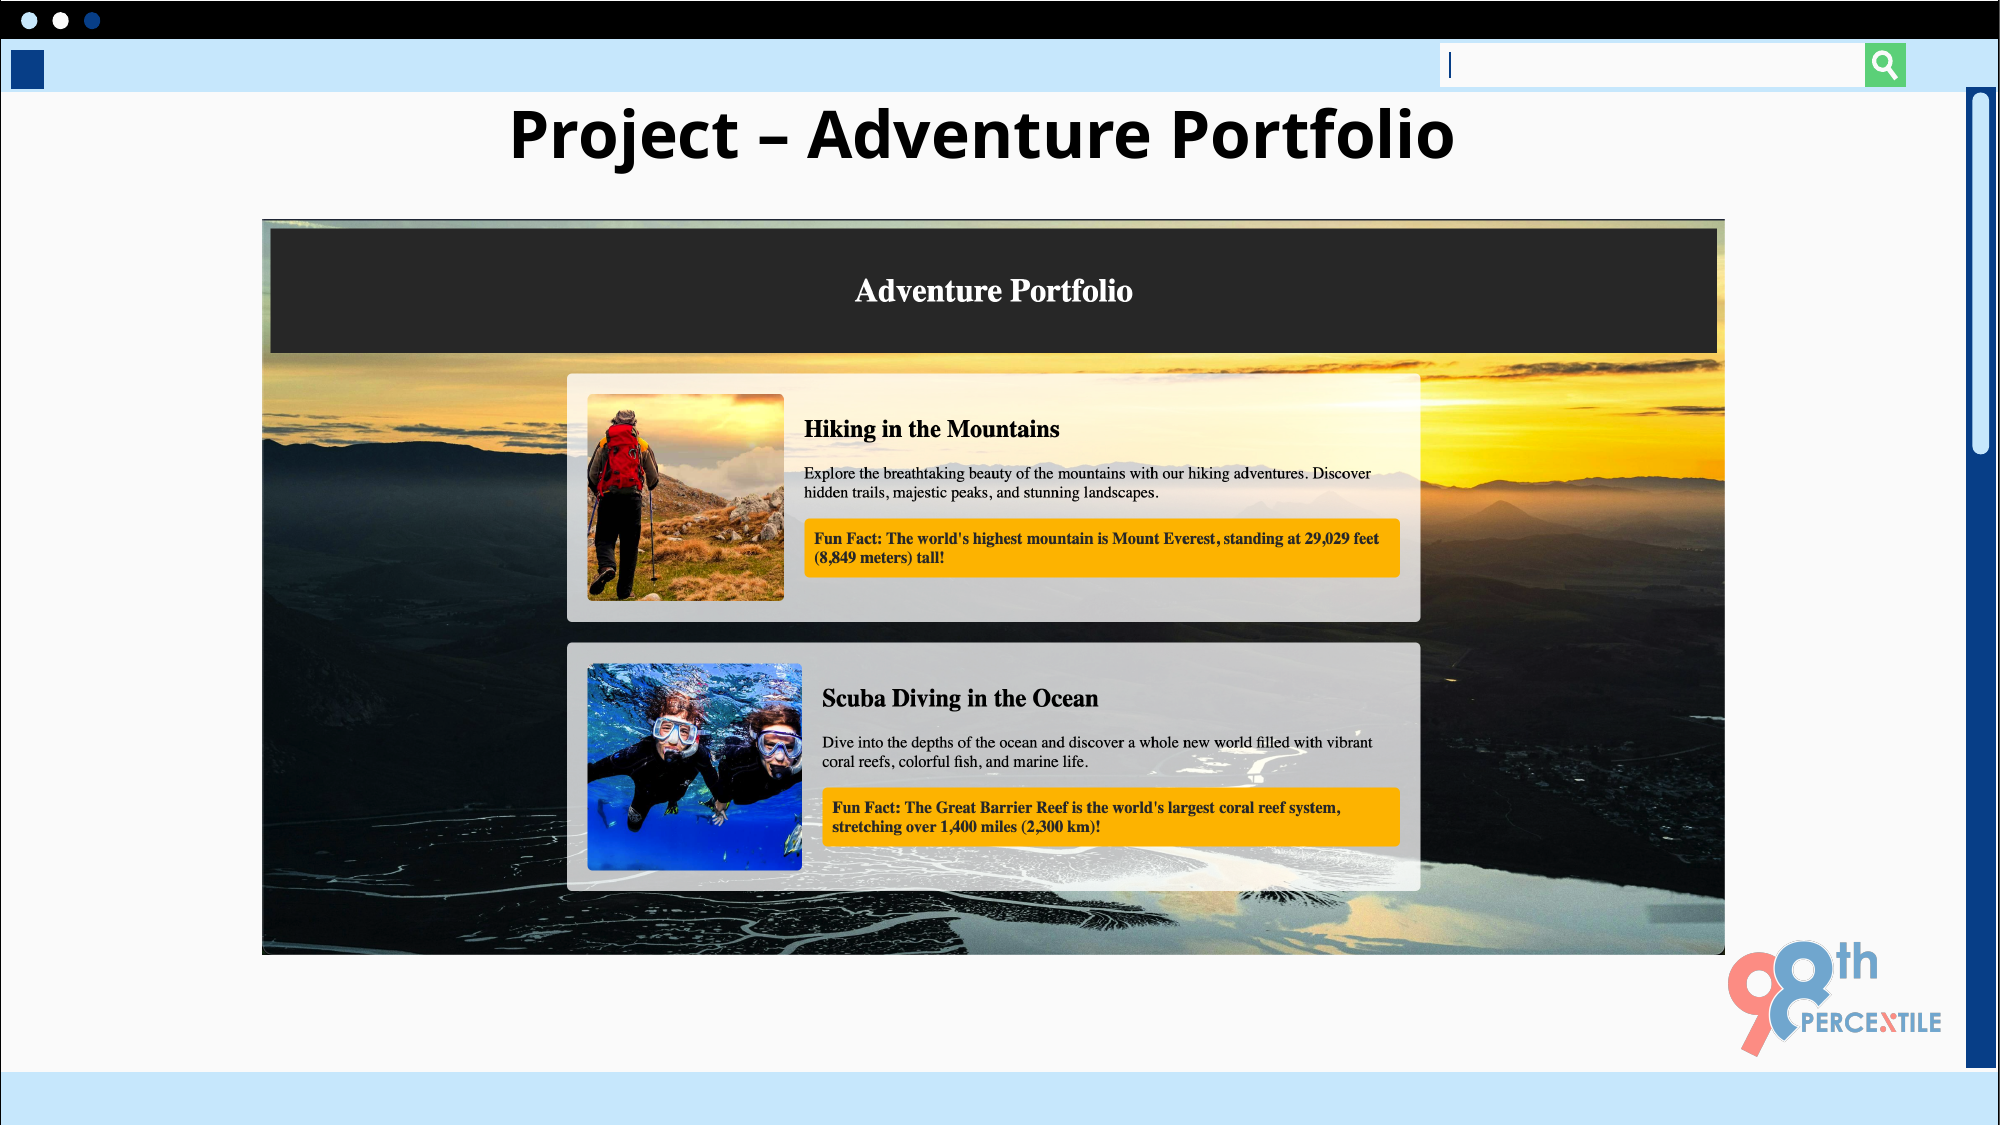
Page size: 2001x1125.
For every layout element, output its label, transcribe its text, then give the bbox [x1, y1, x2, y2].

picture [262, 219, 1944, 1061]
text_box [0, 0, 2000, 1125]
text_box Project – Adventure Portfolio [493, 74, 1507, 205]
